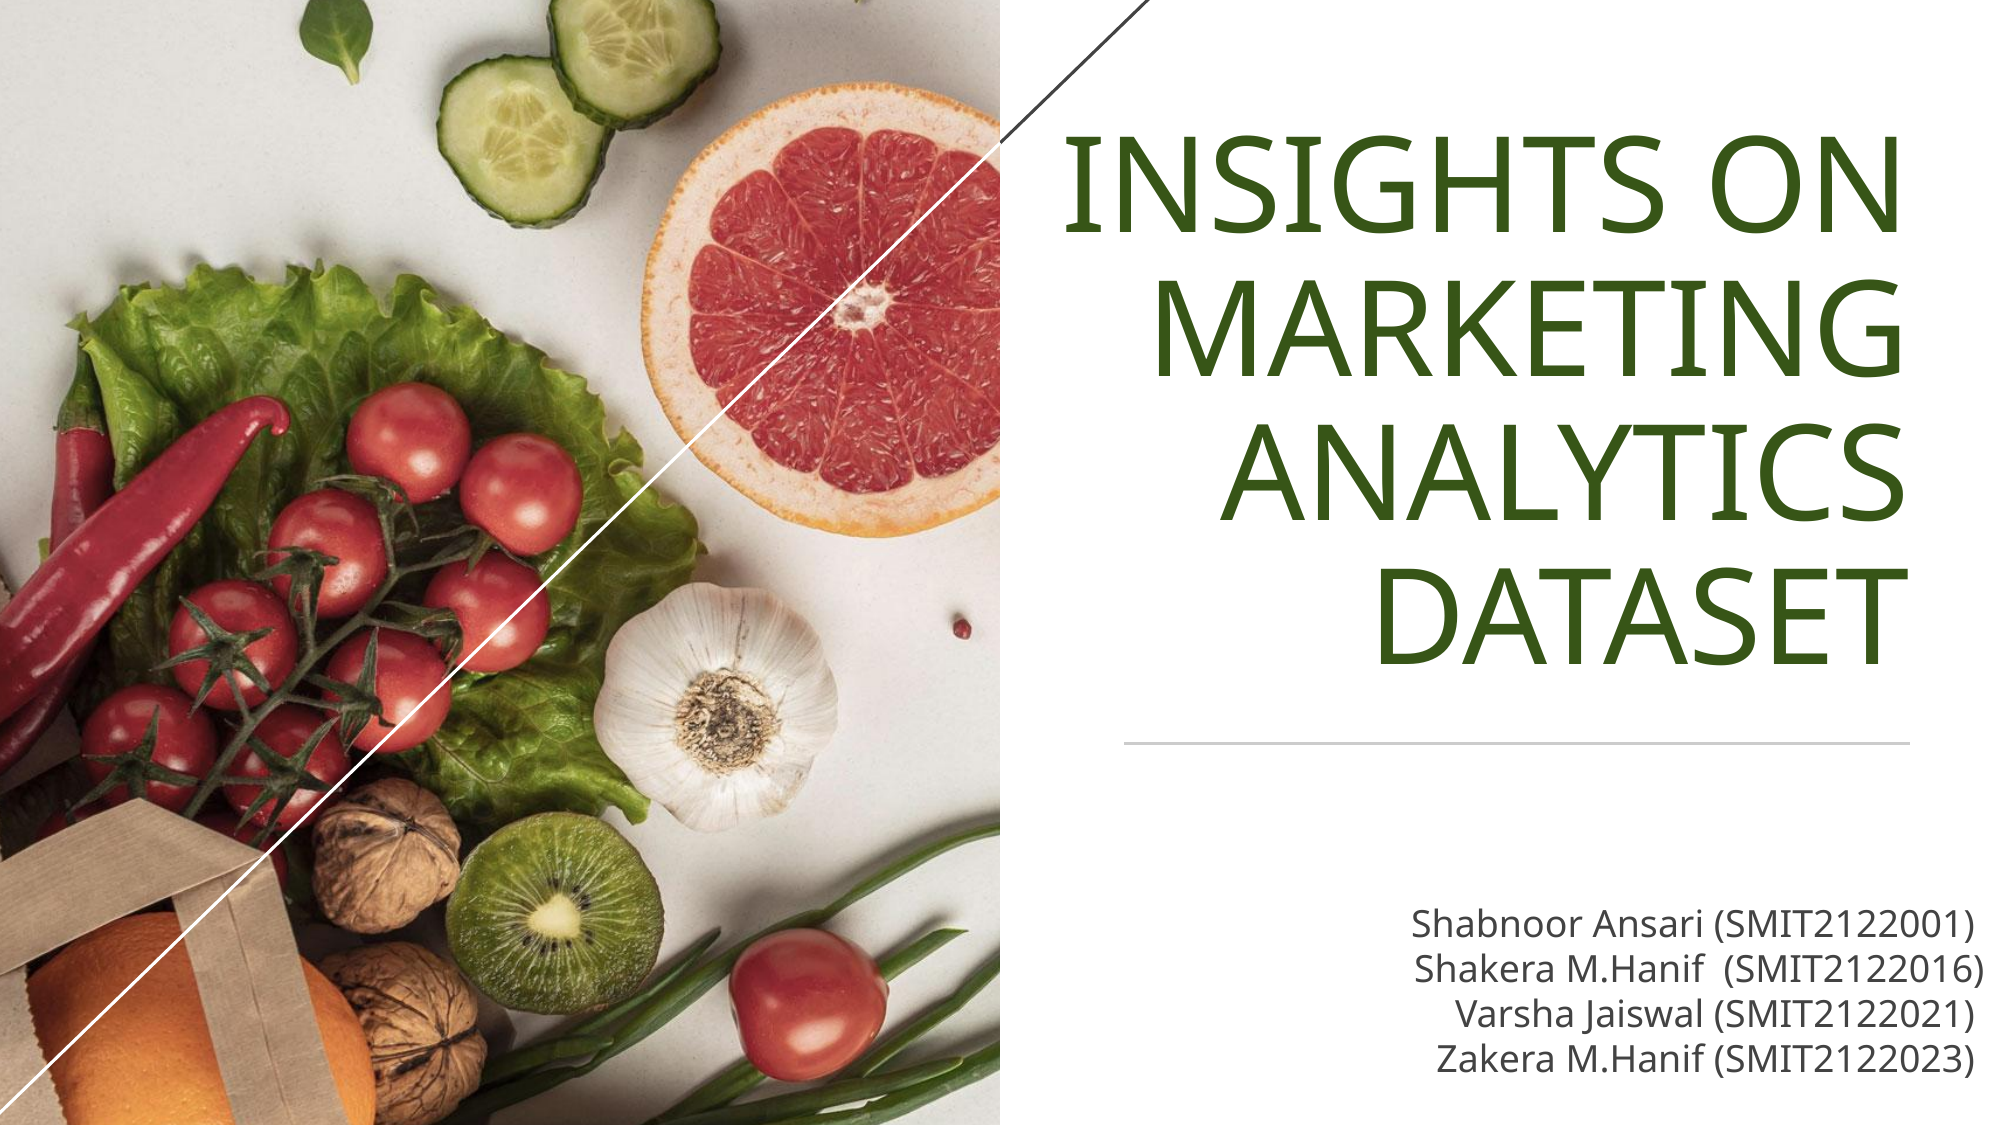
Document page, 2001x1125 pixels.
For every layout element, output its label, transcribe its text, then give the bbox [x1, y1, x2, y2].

subtitle Shabnoor Ansari (SMIT2122001) Shakera M.Hanif (SMIT2122016) Varsha Jaiswal (SMIT2122021) Zakera M.Hanif (SMIT2122023) [1307, 926, 1985, 1098]
title INSIGHTS ON MARKETING ANALYTICS DATASET [1061, 171, 1910, 639]
picture [0, 0, 1001, 142]
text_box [0, 142, 1001, 1125]
